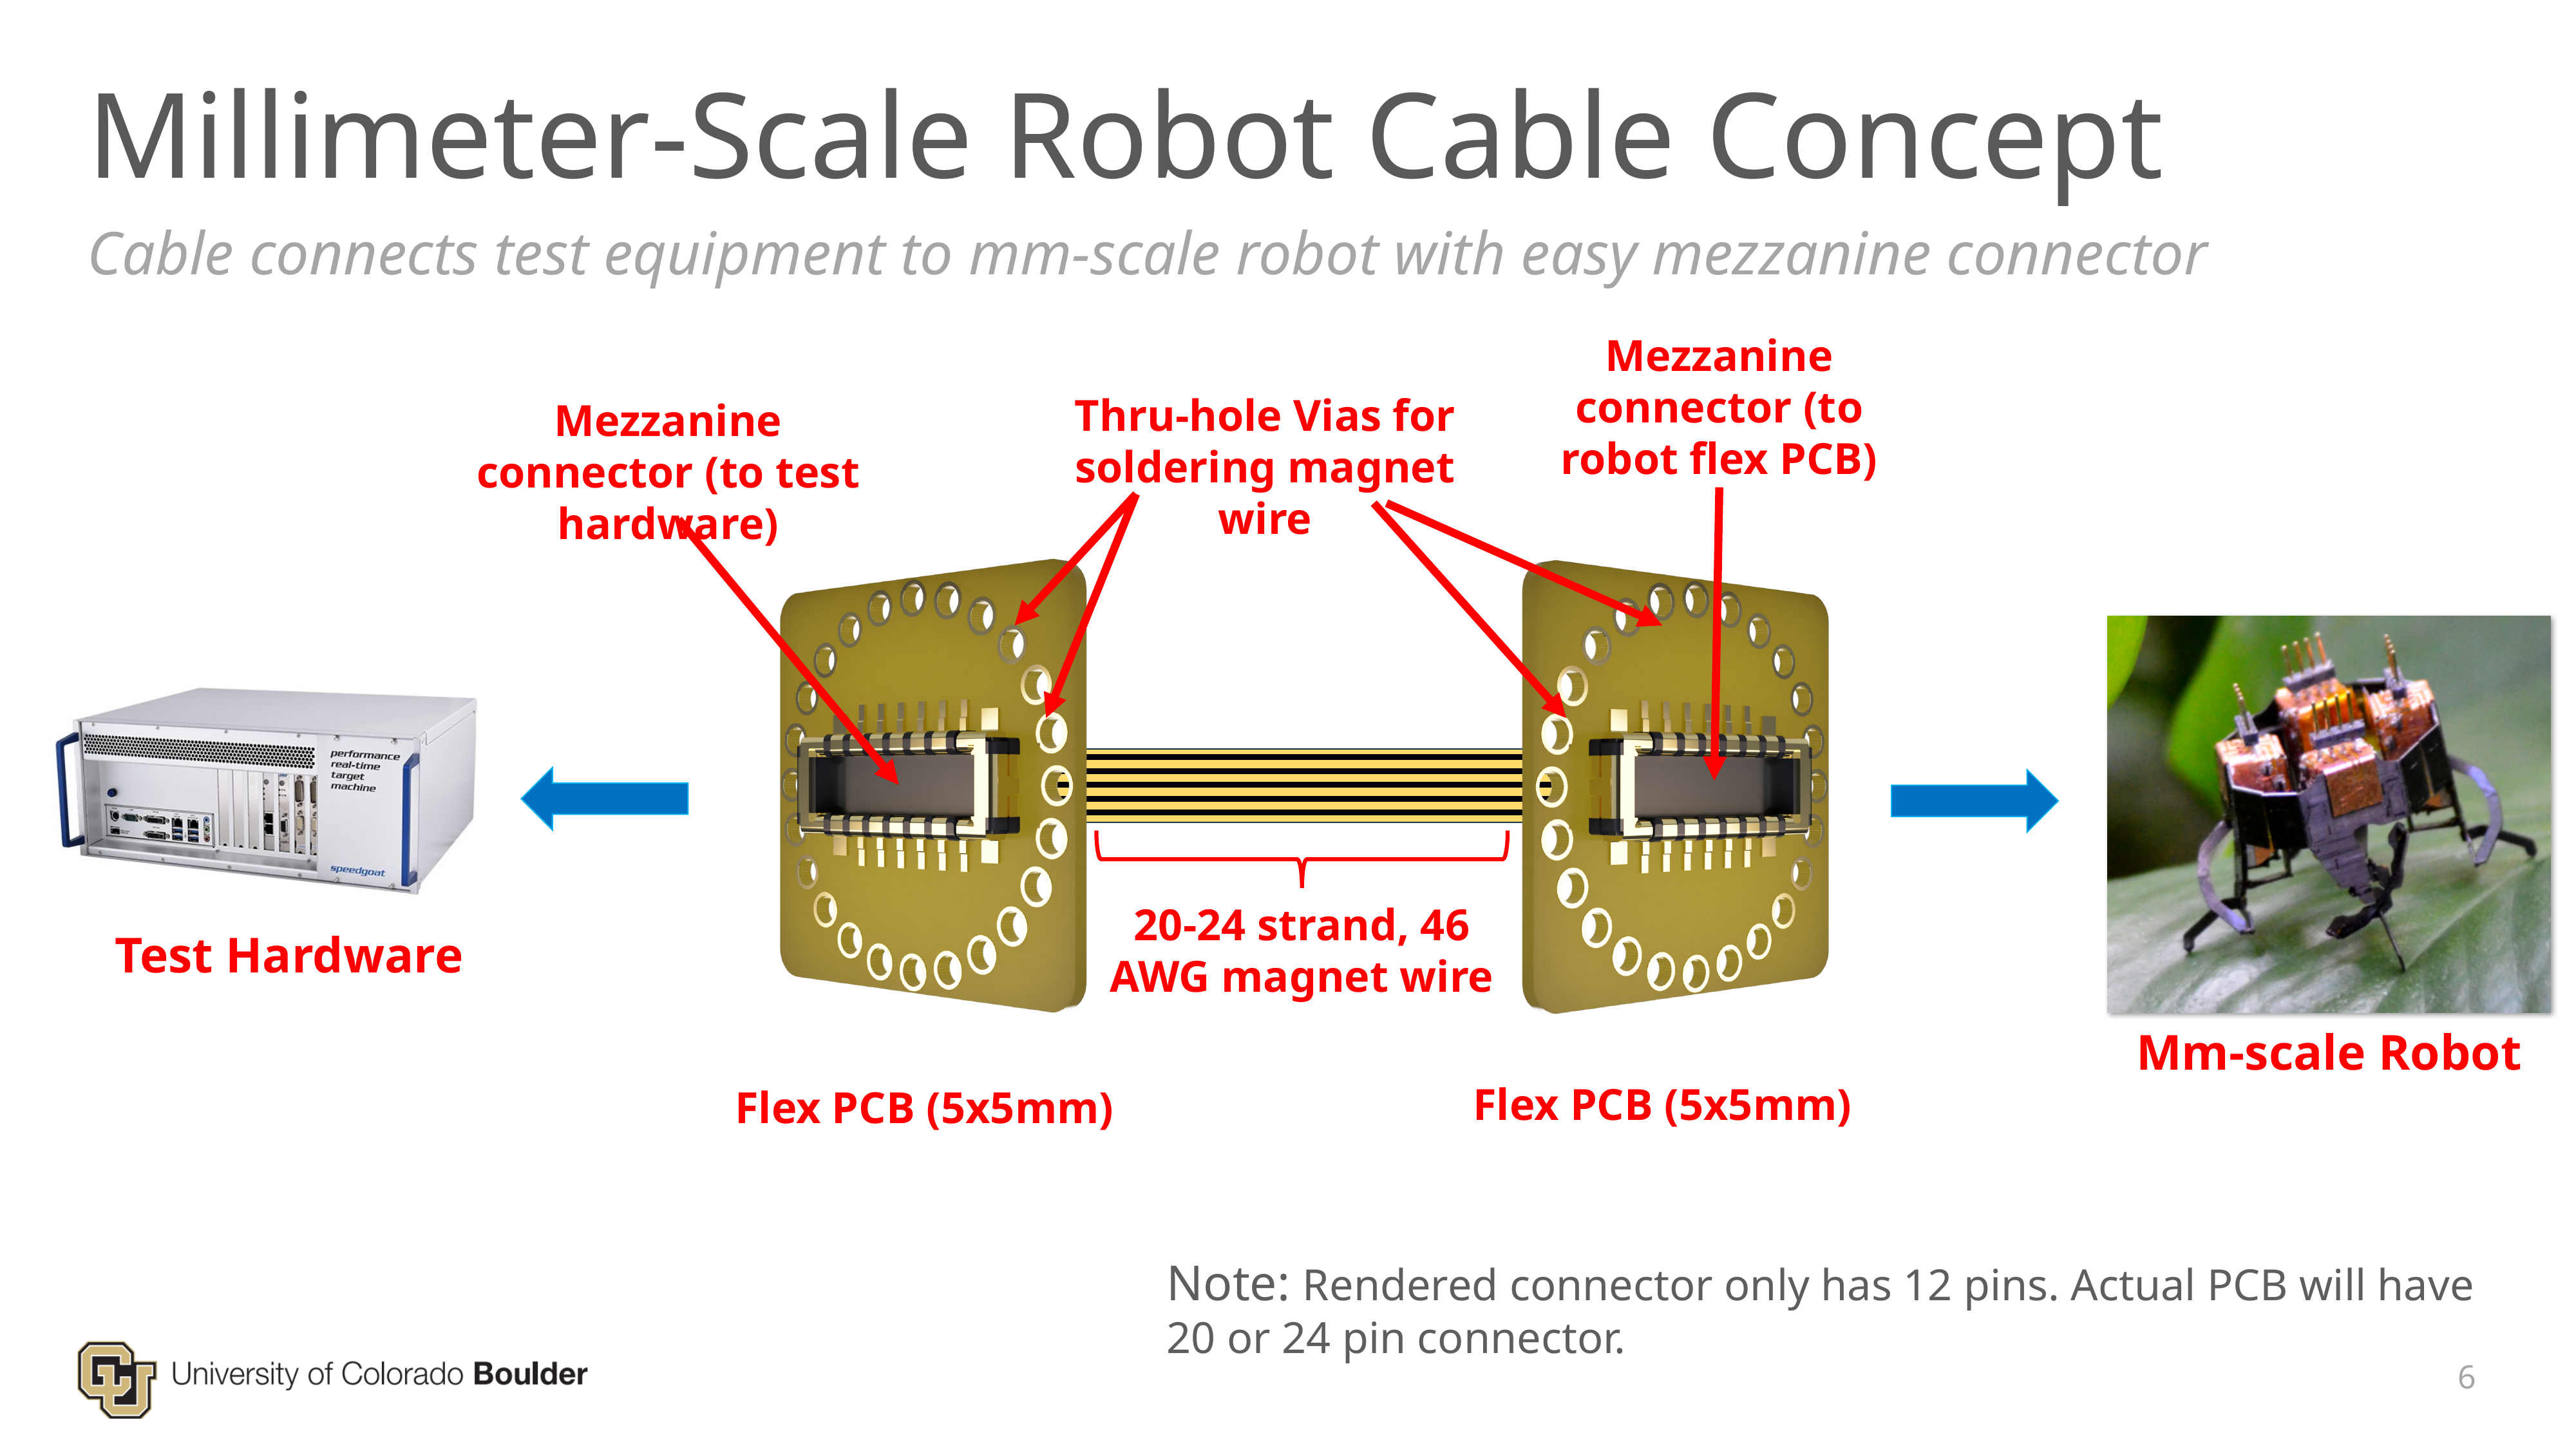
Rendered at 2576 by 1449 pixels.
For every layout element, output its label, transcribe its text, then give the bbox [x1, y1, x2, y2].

list Cable connects test equipment to mm-scale robot with easy mezzanine connector [77, 219, 2486, 303]
text_box Note: Rendered connector only has 12 pins. Actual PCB will have 20 or 24 pin connector. [1157, 1247, 2534, 1367]
text_box [1931, 768, 2060, 834]
title Millimeter-Scale Robot Cable Concept [77, 61, 2486, 219]
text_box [2107, 616, 2551, 1085]
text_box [36, 568, 506, 1037]
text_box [456, 323, 1931, 1131]
slide_number 6 [1906, 1367, 2486, 1417]
